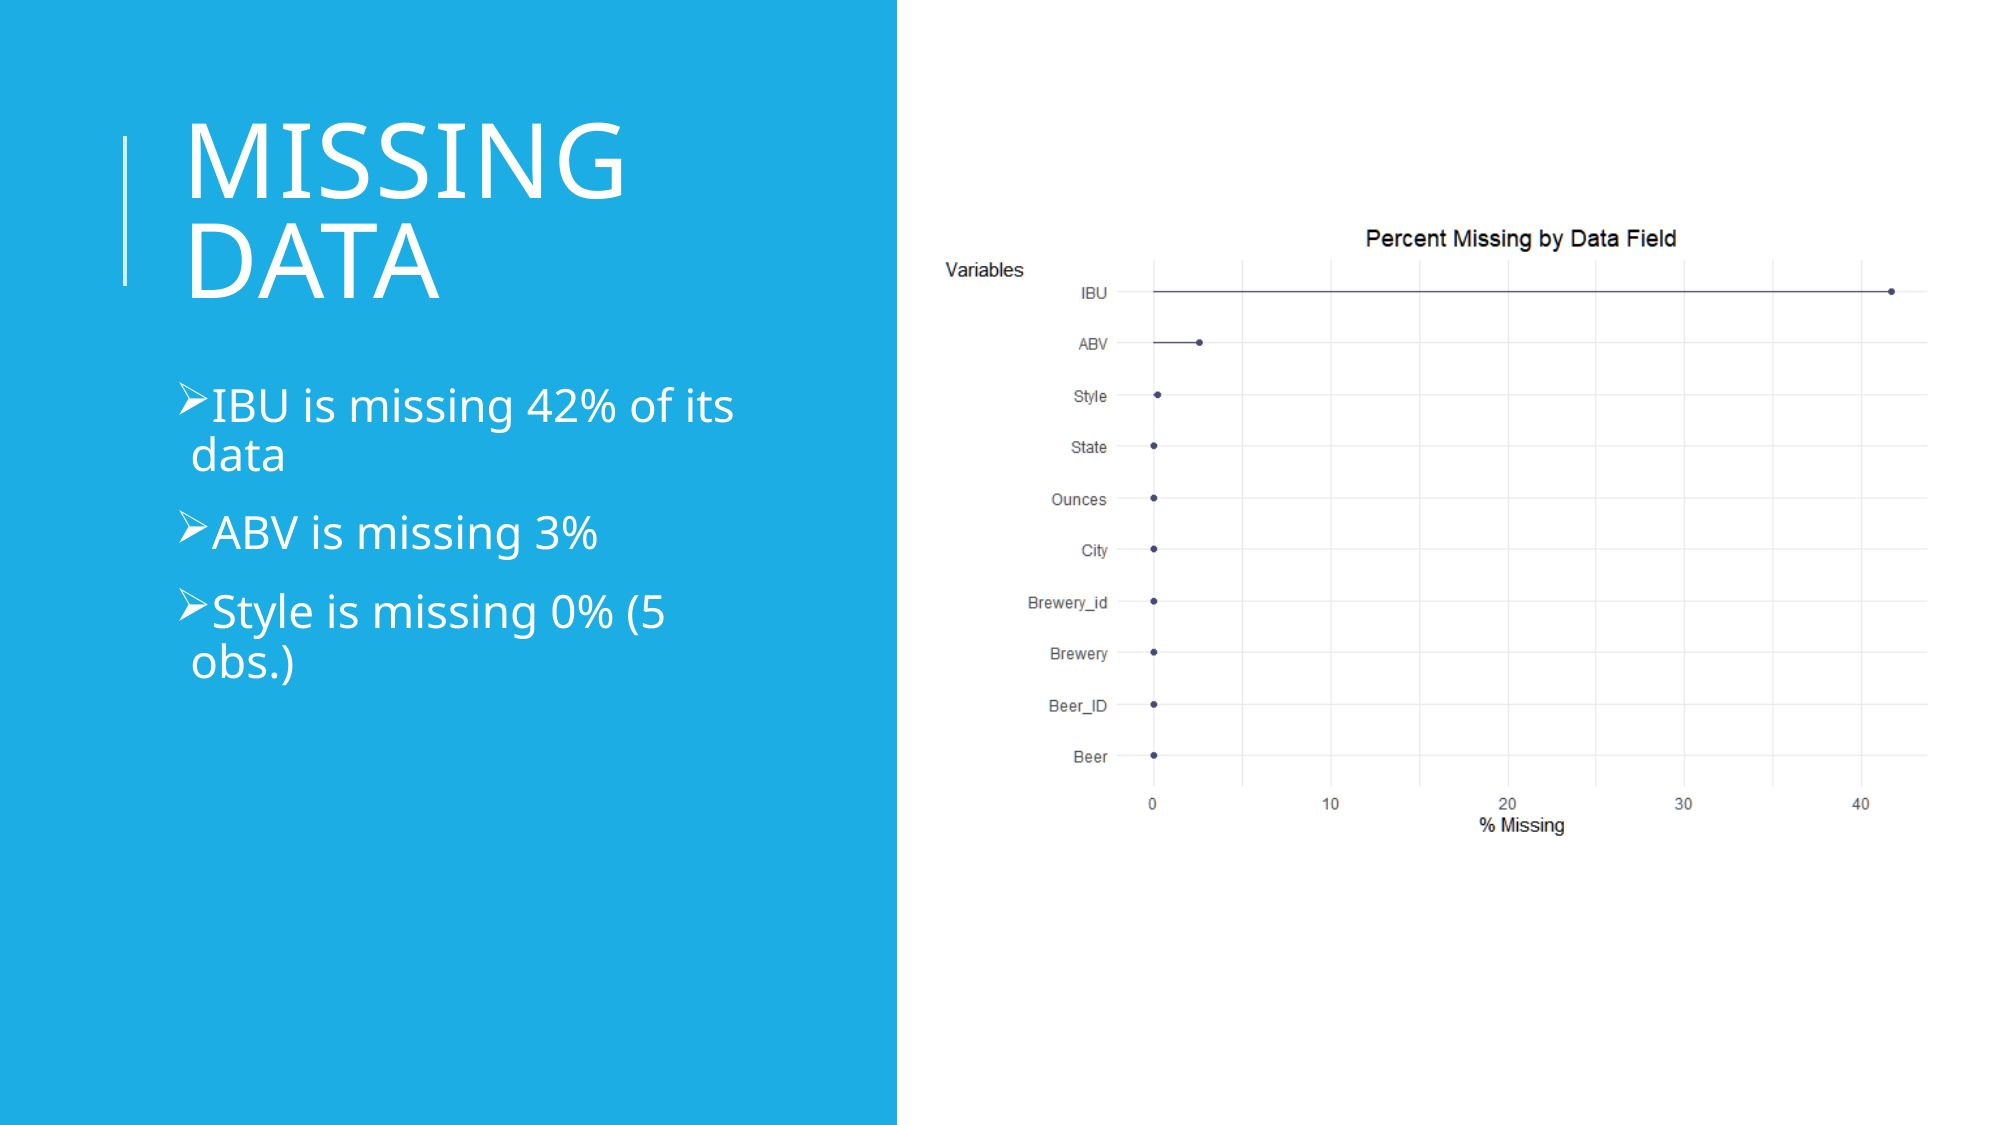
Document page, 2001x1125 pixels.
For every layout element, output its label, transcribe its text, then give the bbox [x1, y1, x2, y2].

text_box [0, 0, 898, 1125]
picture [936, 218, 1938, 845]
title Missing Data [168, 96, 788, 342]
list IBU is missing 42% of its data ABV is missing 3% Style is missing 0% (5 obs.) [168, 375, 790, 1020]
